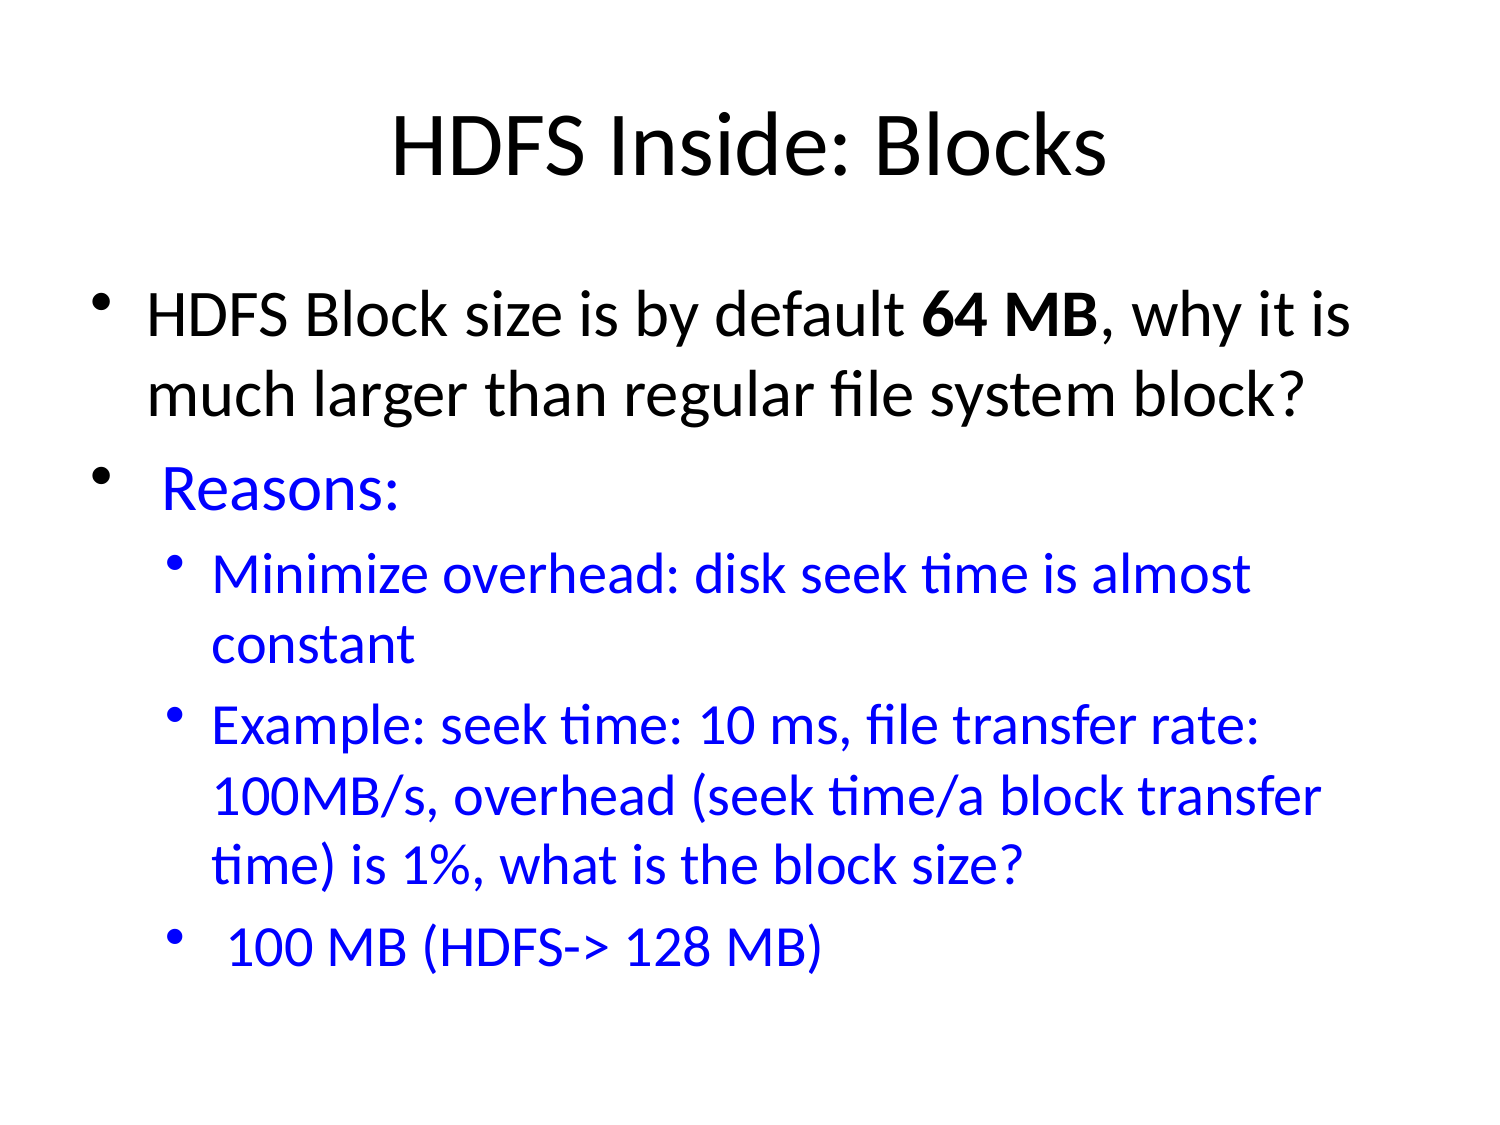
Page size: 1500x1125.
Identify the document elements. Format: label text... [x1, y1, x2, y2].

list HDFS Block size is by default 64 MB, why it is much larger than regular file system block? Reasons: Minimize overhead: disk seek time is almost constant Example: seek time: 10 ms, file transfer rate: 100MB/s, overhead (seek time/a block transfer time) is 1%, what is the block size? 100 MB (HDFS-> 128 MB) [75, 262, 1425, 1005]
title HDFS Inside: Blocks [75, 45, 1425, 233]
